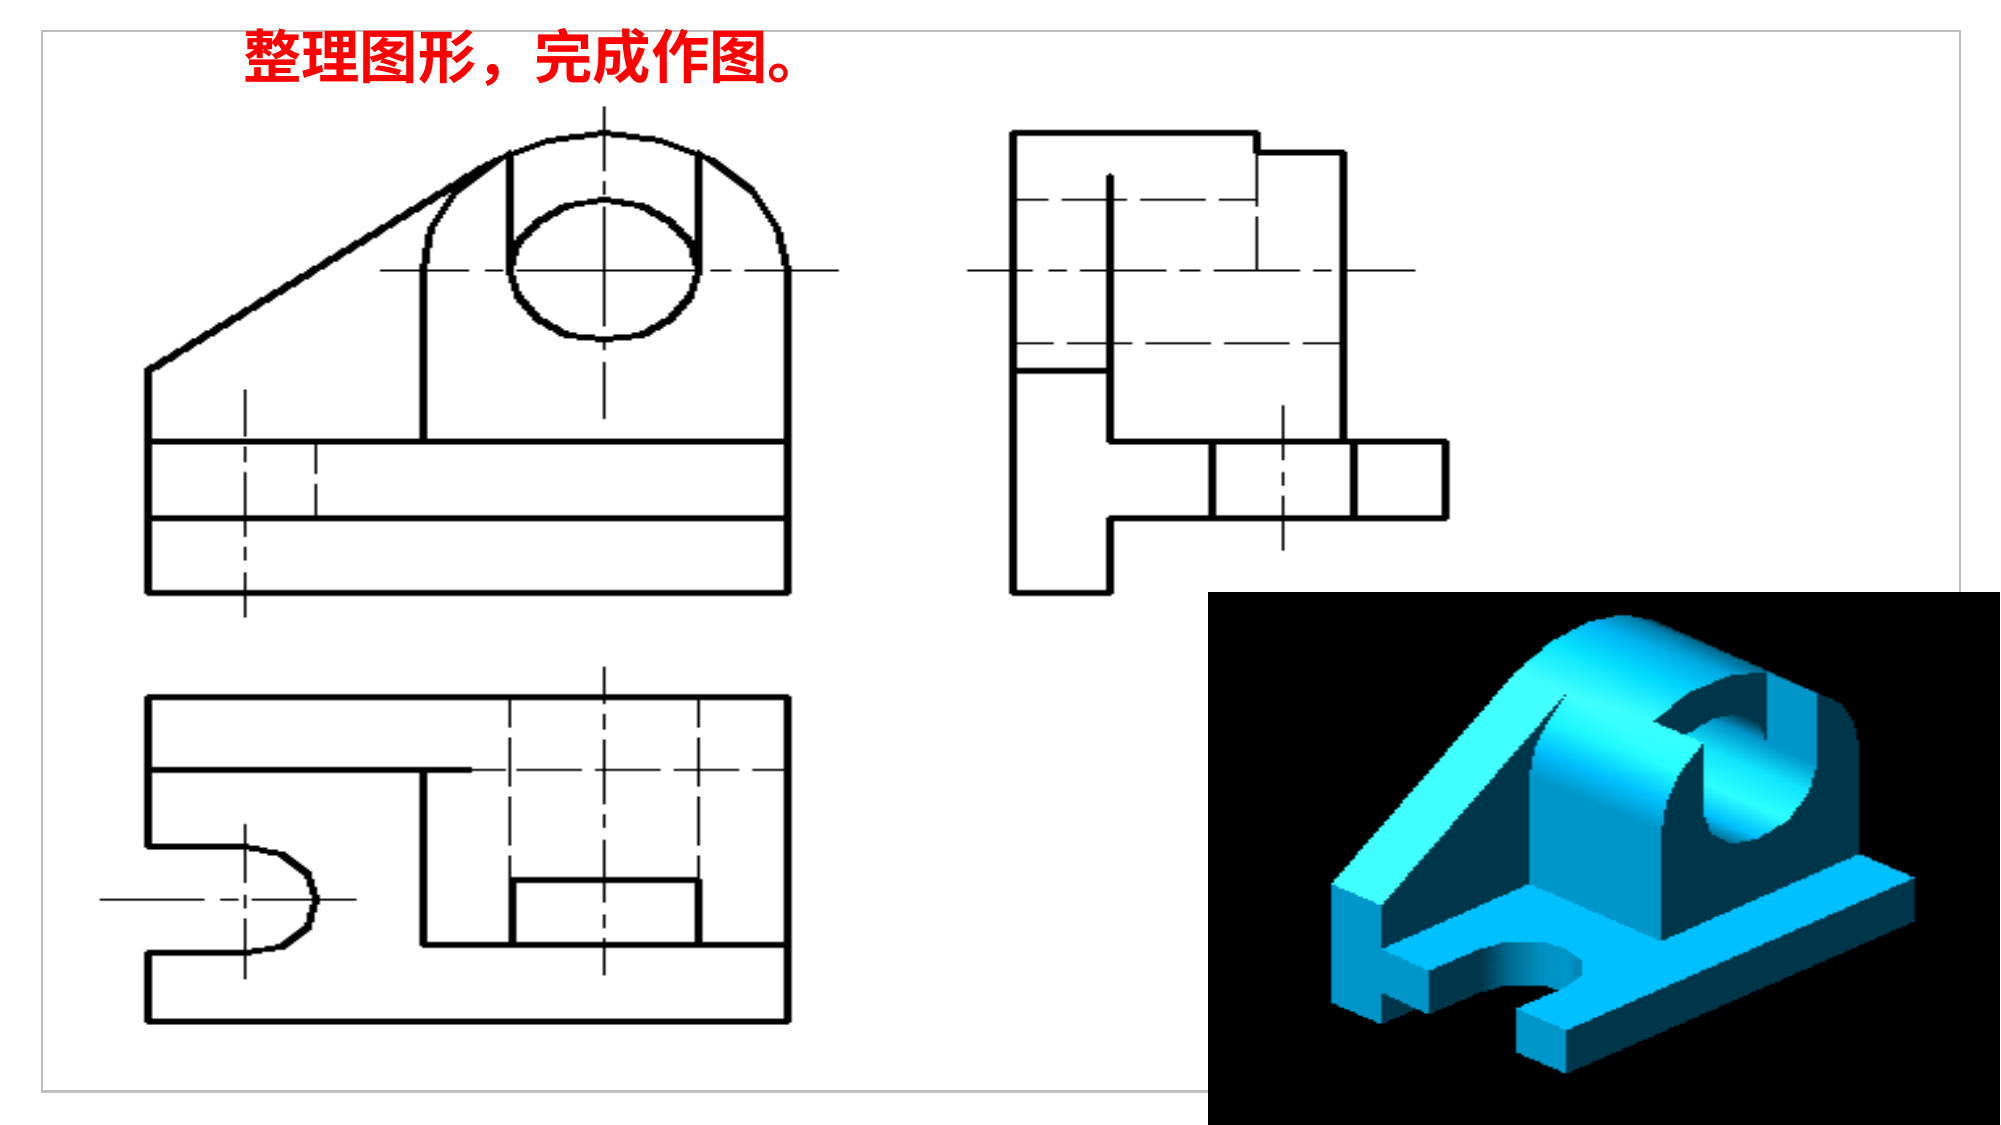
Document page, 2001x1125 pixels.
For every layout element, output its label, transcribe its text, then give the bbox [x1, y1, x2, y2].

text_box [1208, 592, 2000, 1125]
title 整理图形，完成作图。 [228, 21, 2000, 98]
picture [86, 103, 1473, 1054]
